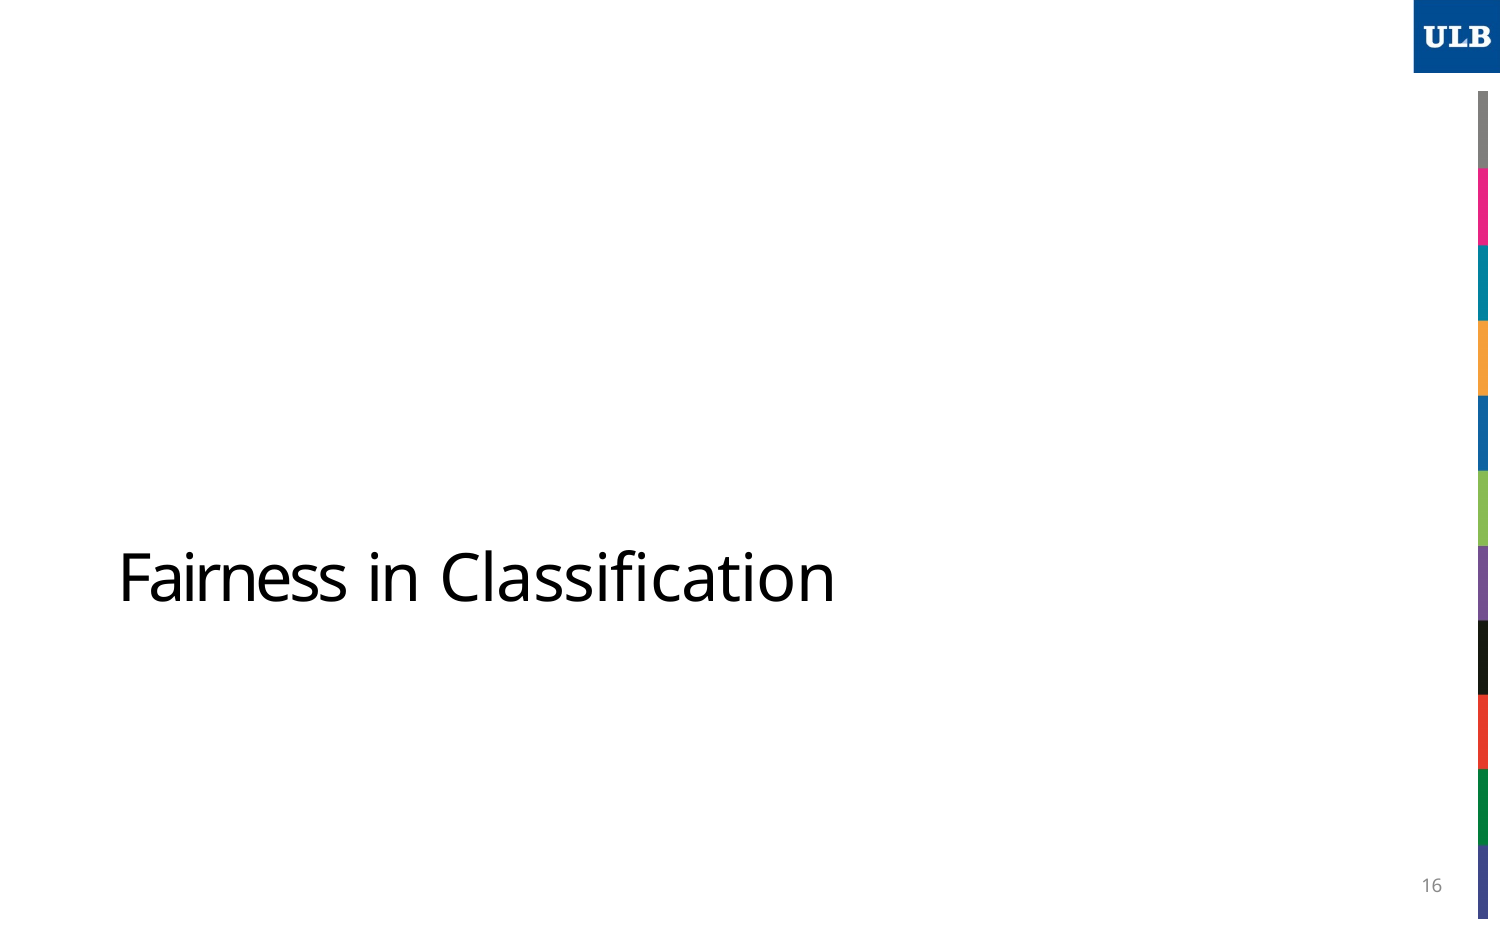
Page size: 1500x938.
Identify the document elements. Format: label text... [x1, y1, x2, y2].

picture [1478, 319, 1488, 919]
picture [1478, 91, 1488, 245]
slide_number 16 [1415, 878, 1478, 938]
title Fairness in Classification [115, 532, 879, 691]
picture [1413, 0, 1500, 73]
